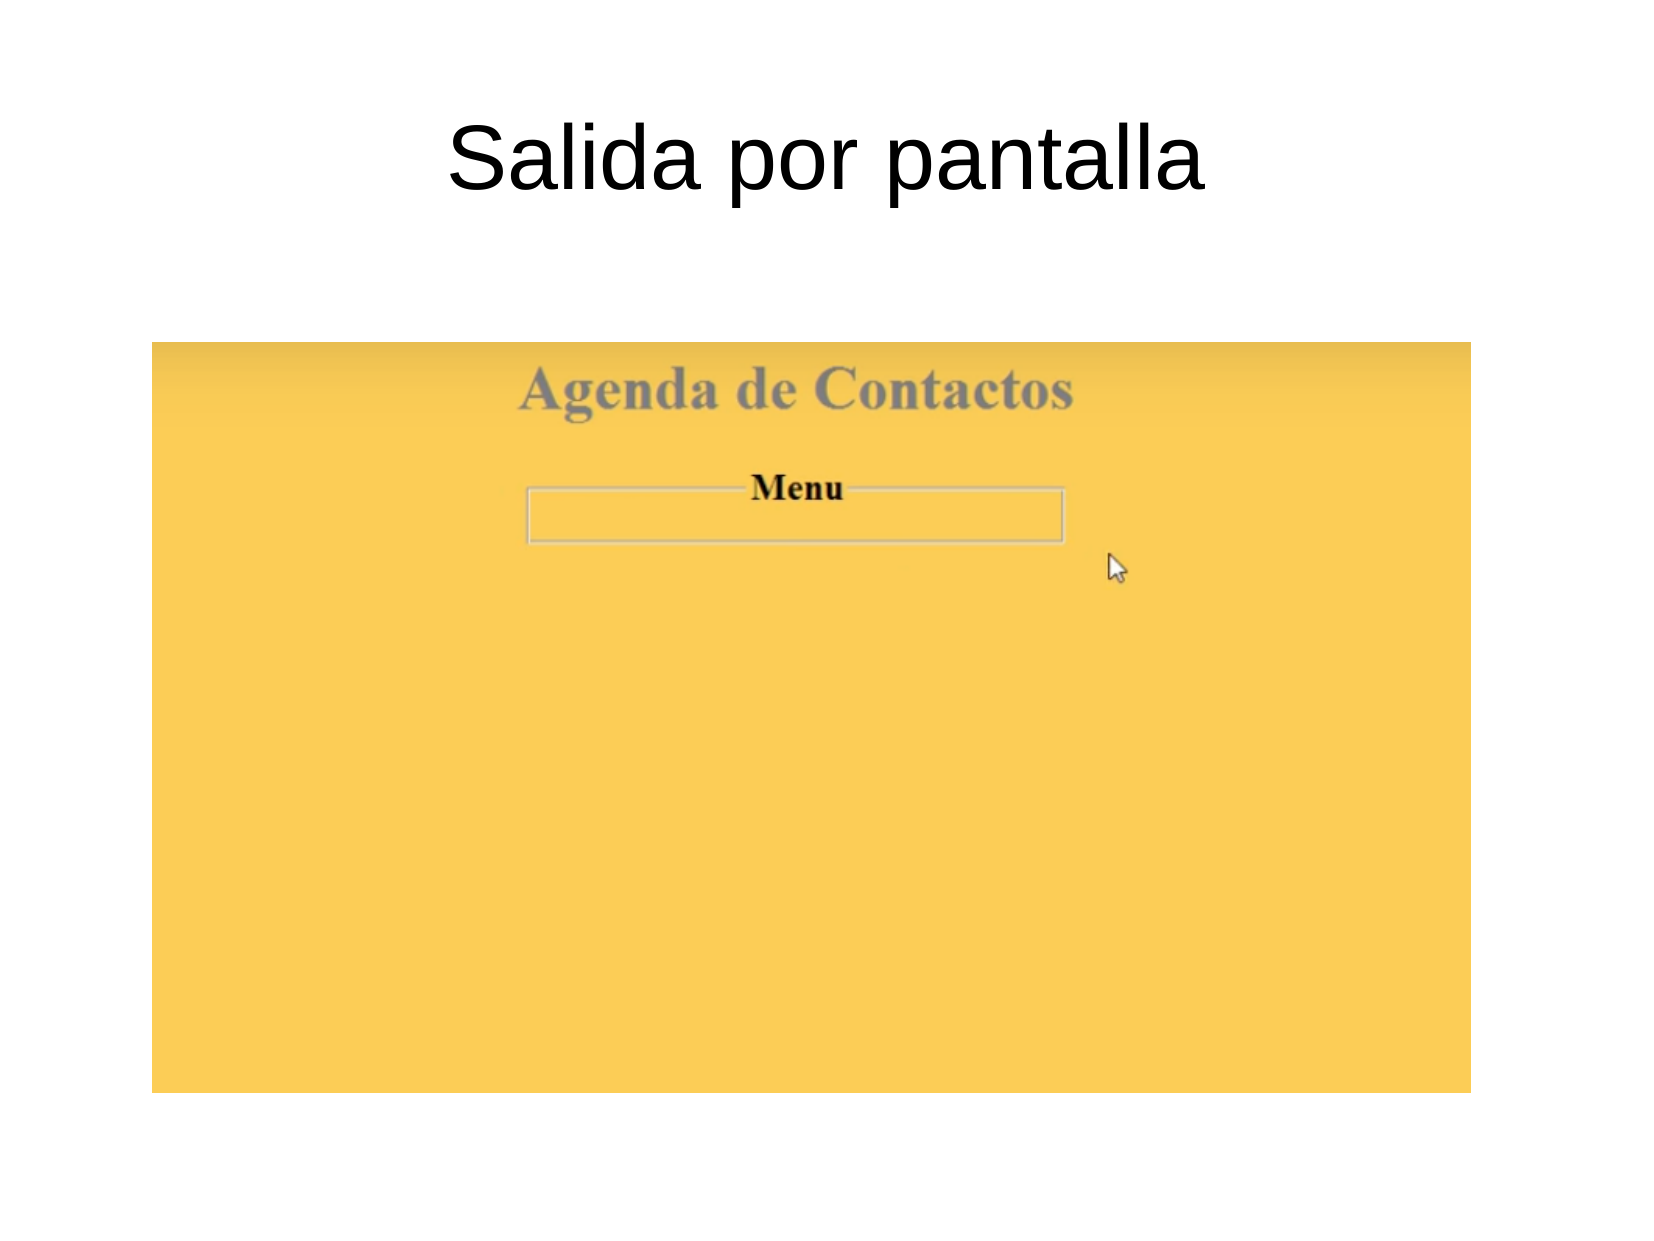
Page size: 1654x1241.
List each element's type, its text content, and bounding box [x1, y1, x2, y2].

text_box [82, 290, 1571, 1109]
picture [152, 342, 1471, 1093]
text_box Salida por pantalla [82, 49, 1571, 257]
